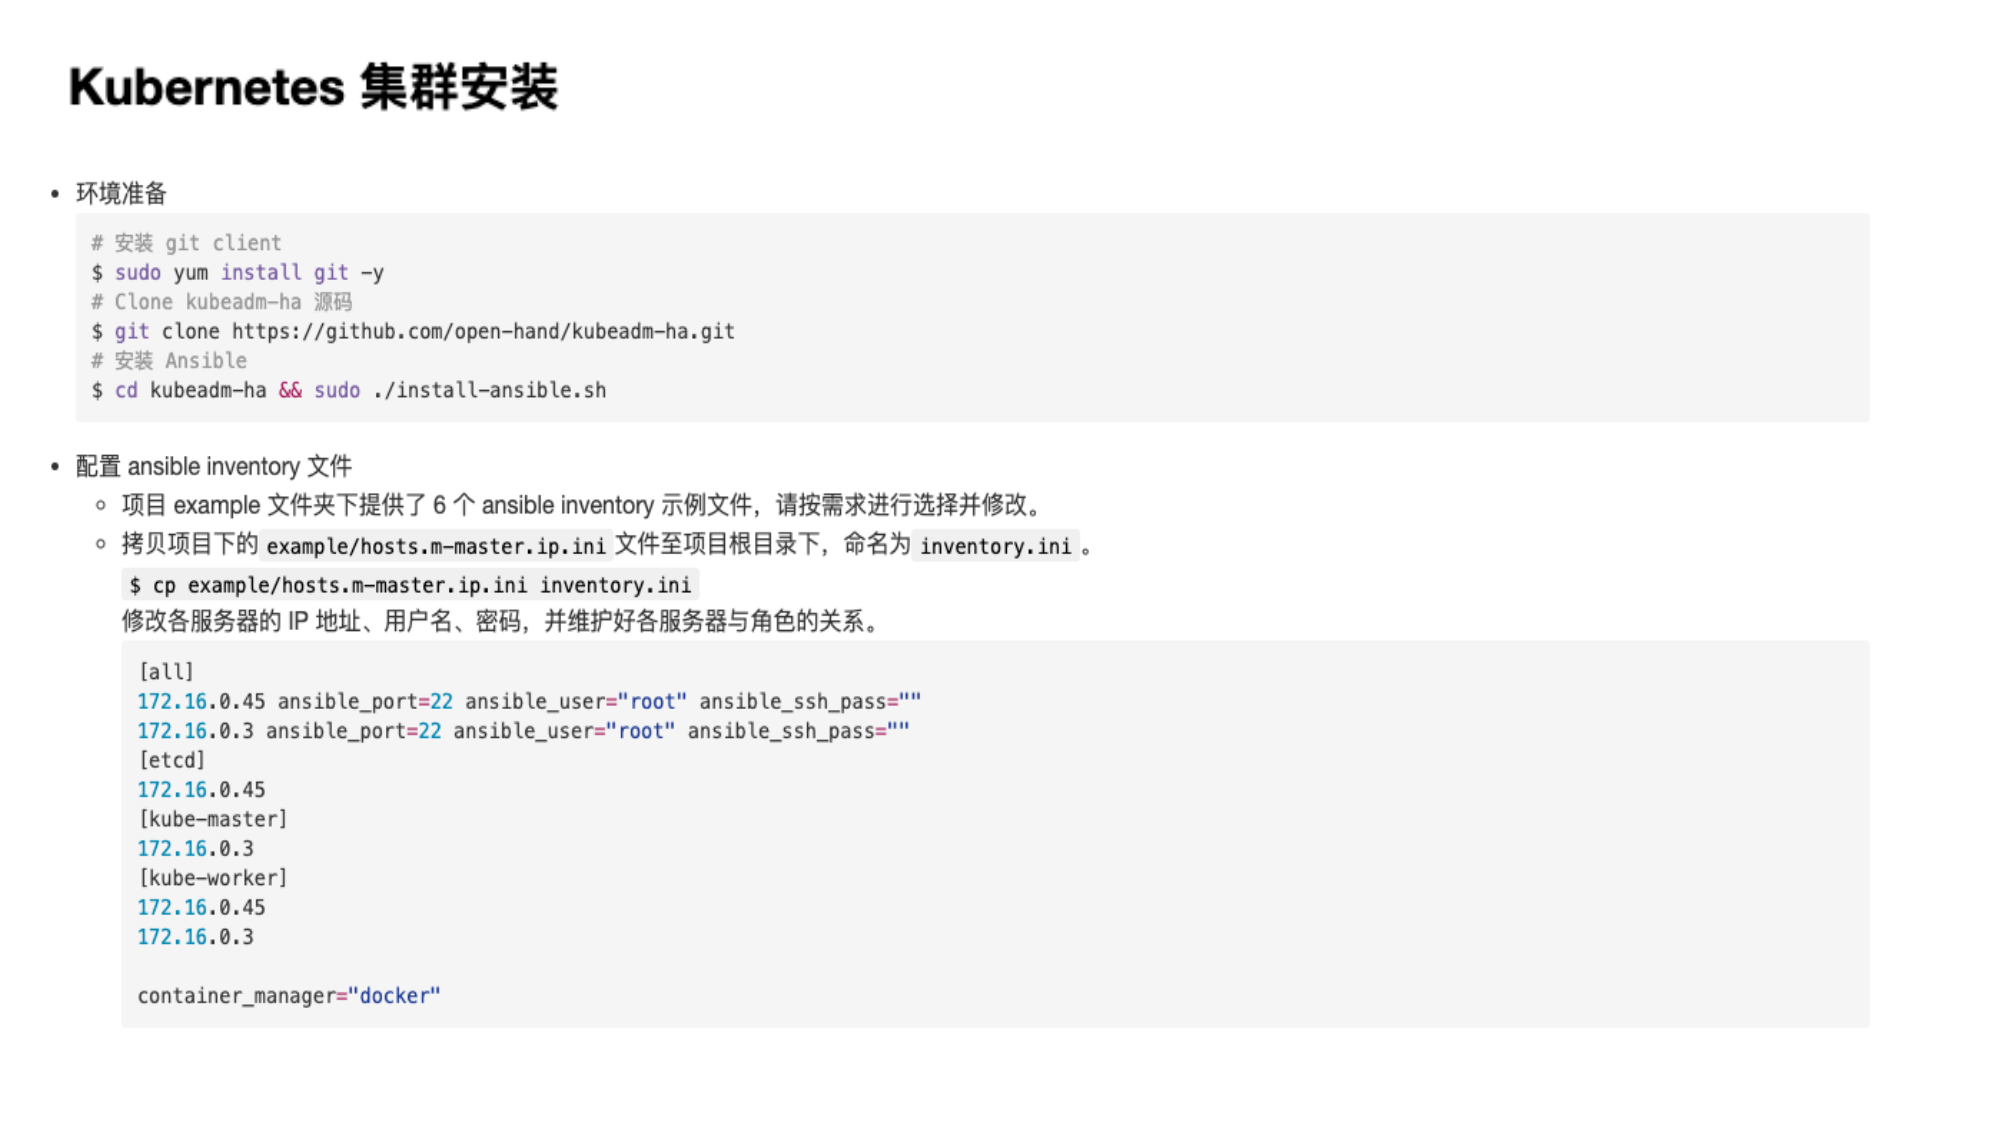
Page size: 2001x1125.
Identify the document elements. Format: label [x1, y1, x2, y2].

picture [33, 170, 1883, 1042]
picture [33, 27, 824, 139]
